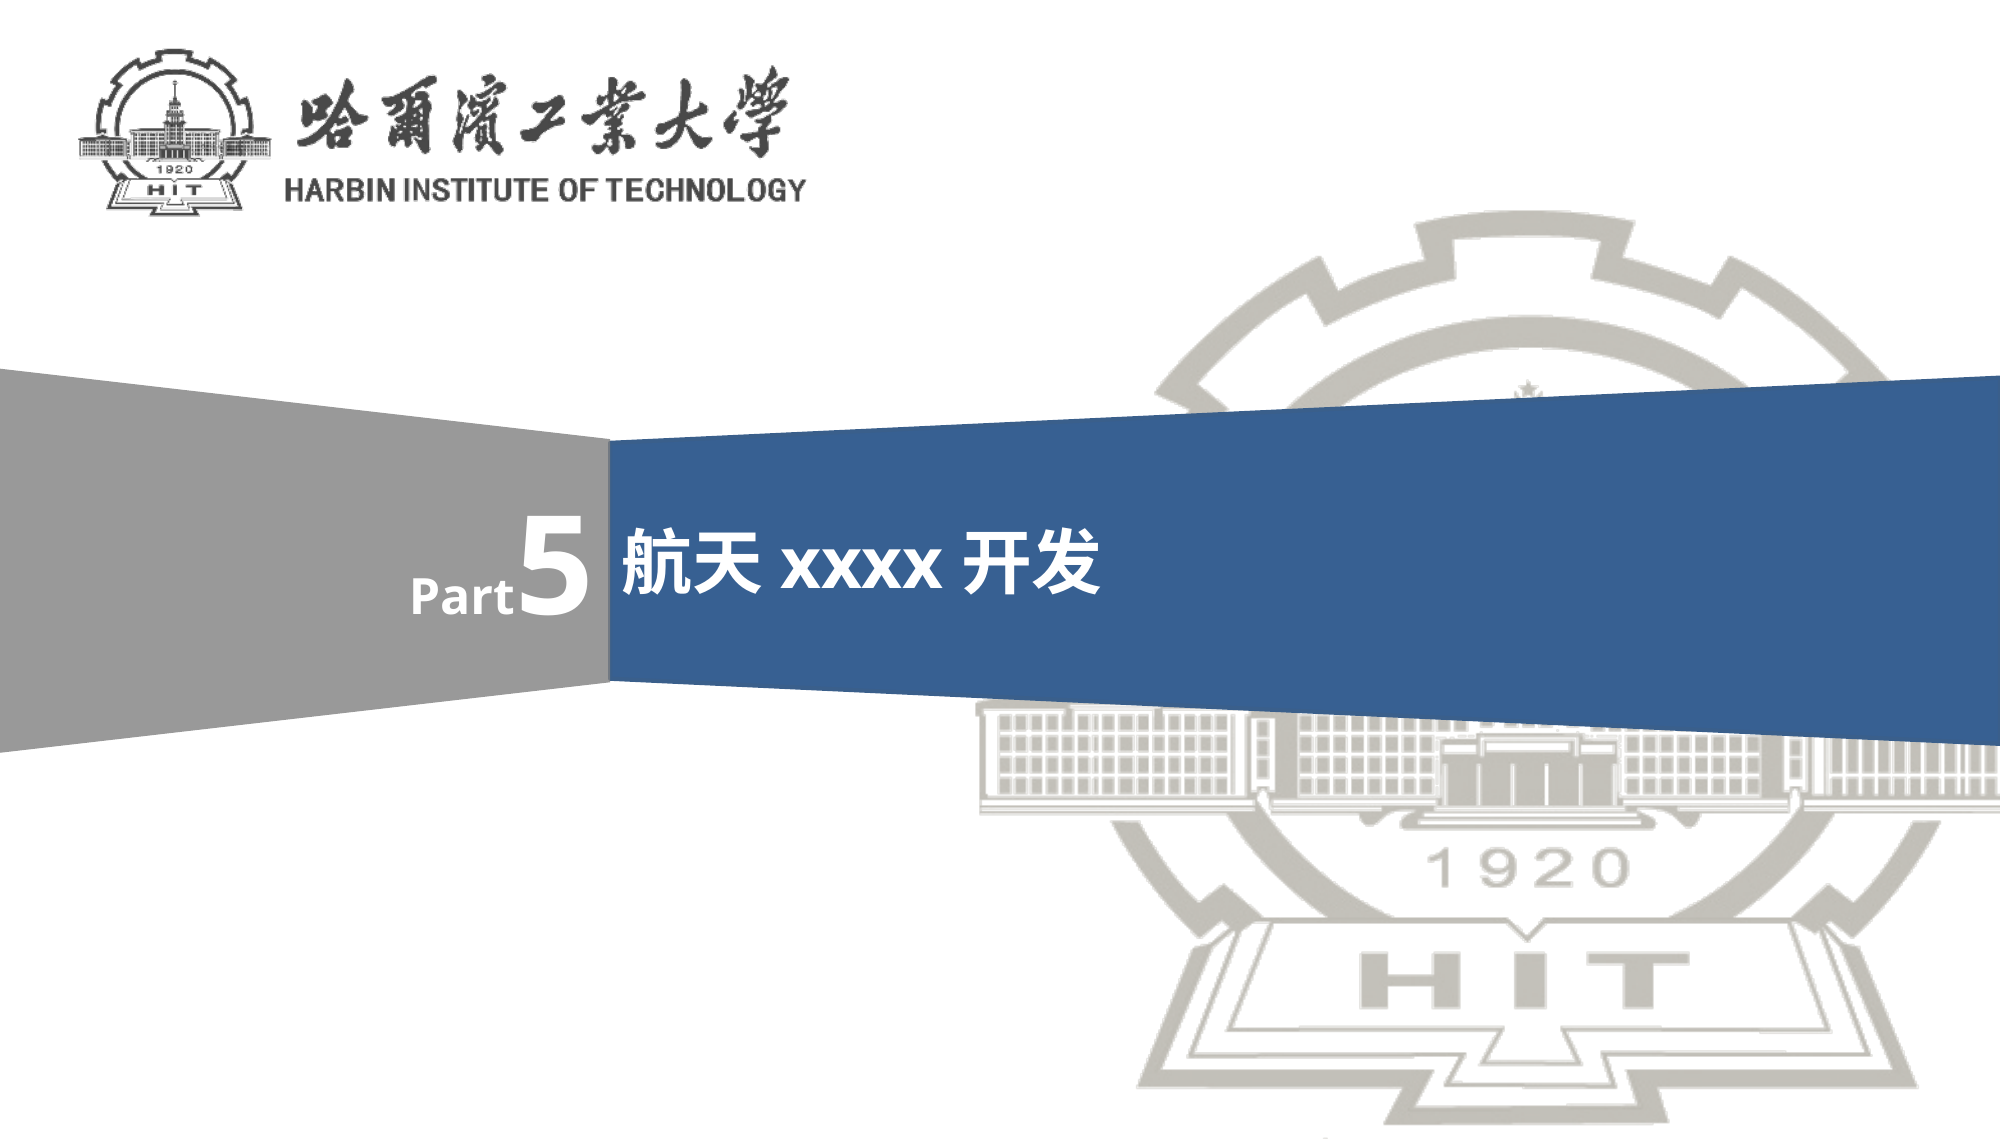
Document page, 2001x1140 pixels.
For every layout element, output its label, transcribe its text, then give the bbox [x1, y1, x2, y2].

picture [962, 137, 2000, 1139]
text_box [613, 609, 957, 698]
text_box [613, 424, 957, 511]
text_box Part5 [397, 471, 719, 648]
text_box 航天xxxx开发 [610, 511, 957, 609]
picture [63, 25, 834, 240]
text_box [0, 366, 613, 755]
